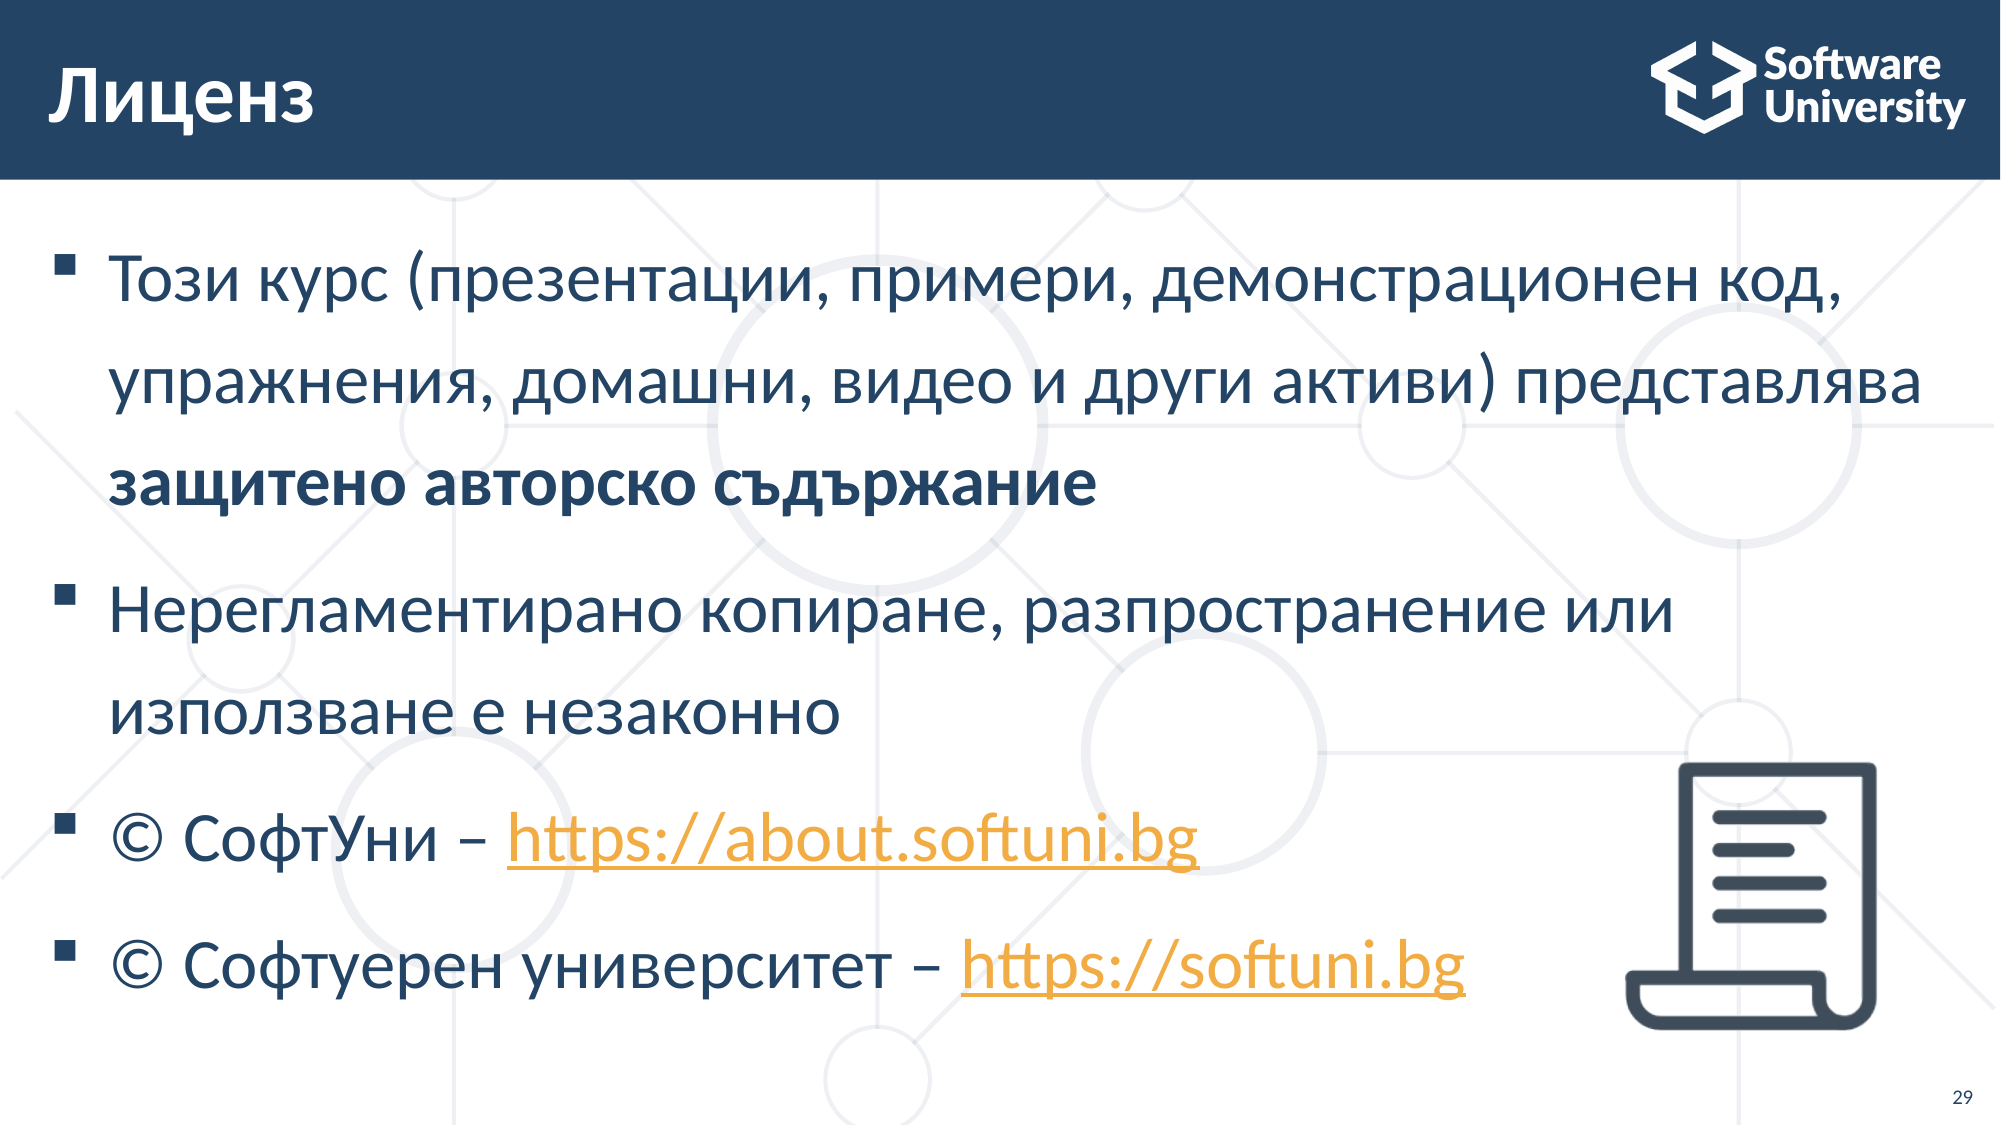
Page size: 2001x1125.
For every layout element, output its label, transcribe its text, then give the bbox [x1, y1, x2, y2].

list Този курс (презентации, примери, демонстрационен код, упражнения, домашни, видео и други активи) представлява защитено авторско съдържание Нерегламентирано копиране, разпространение или използване е незаконно © СофтУни – https://about.softuni.bg © Софтуерен университет – https://softuni.bg [31, 208, 1970, 1104]
slide_number 29 [1927, 1067, 1989, 1117]
picture [1651, 41, 1966, 134]
title Лиценз [31, 16, 1625, 162]
picture [1598, 728, 1916, 1065]
